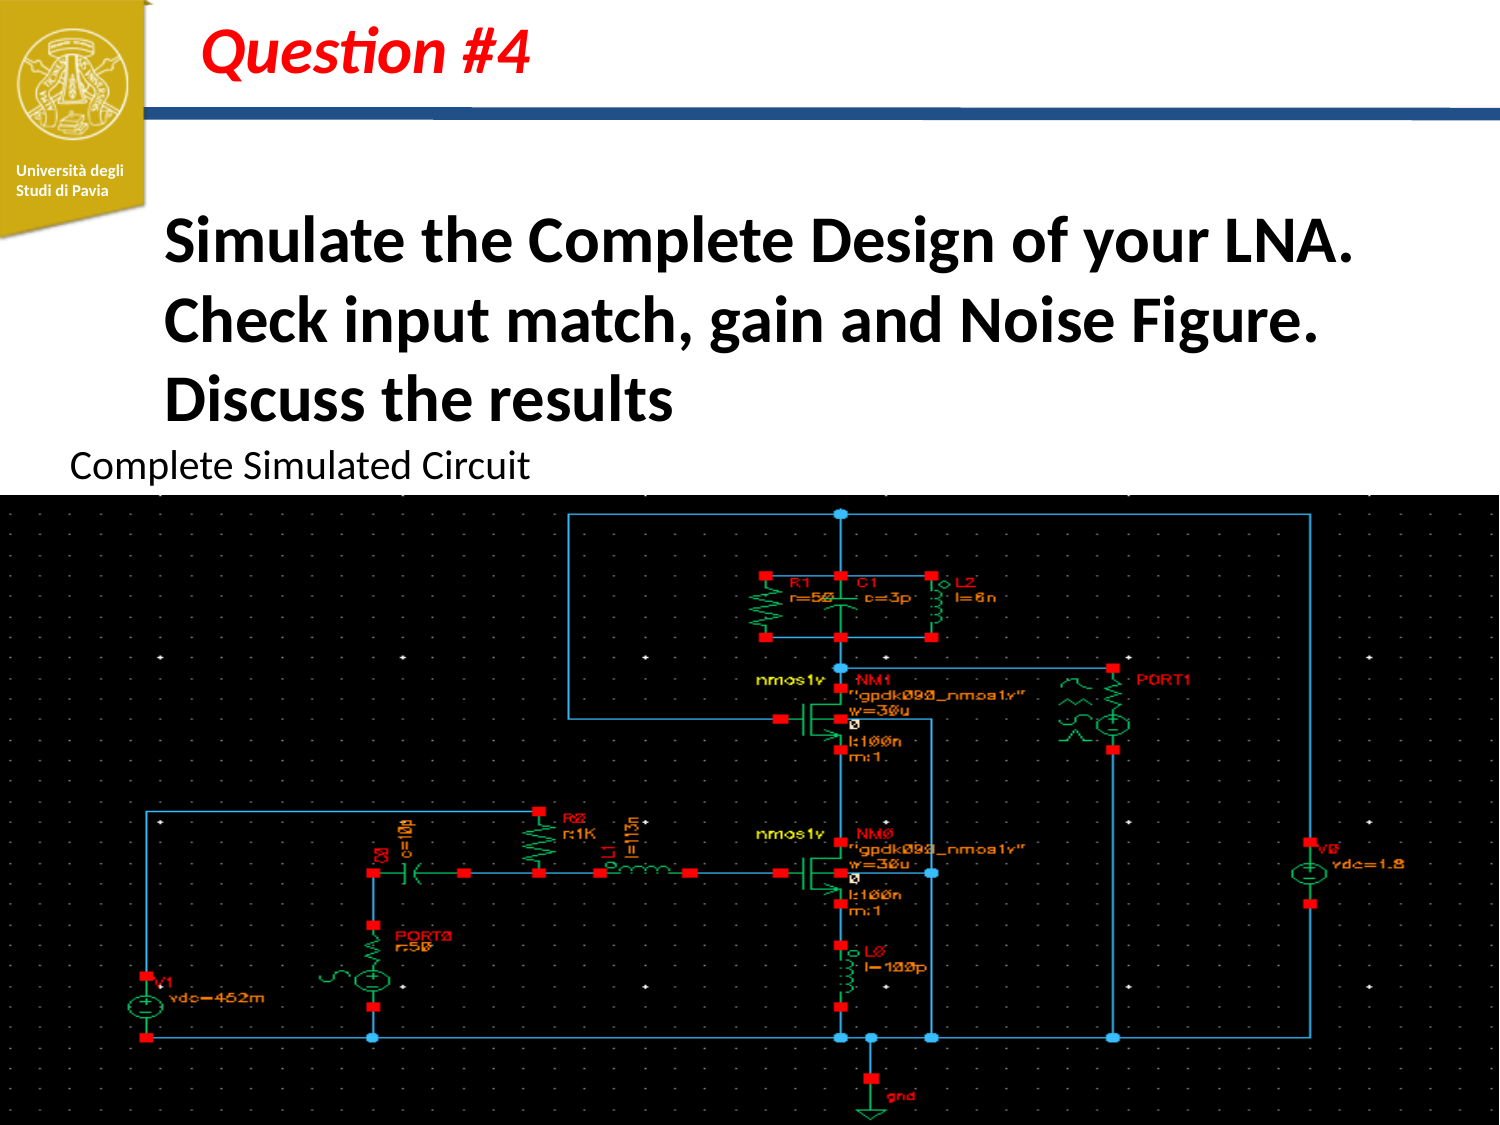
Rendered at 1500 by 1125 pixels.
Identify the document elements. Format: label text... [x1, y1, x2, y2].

text_box Question #4 [185, 0, 546, 95]
picture [0, 495, 1500, 1125]
picture [0, 0, 155, 244]
text_box Complete Simulated Circuit [55, 430, 941, 493]
text_box Simulate the Complete Design of your LNA. Check input match, gain and Noise Figure. Discuss the results [149, 187, 1444, 443]
